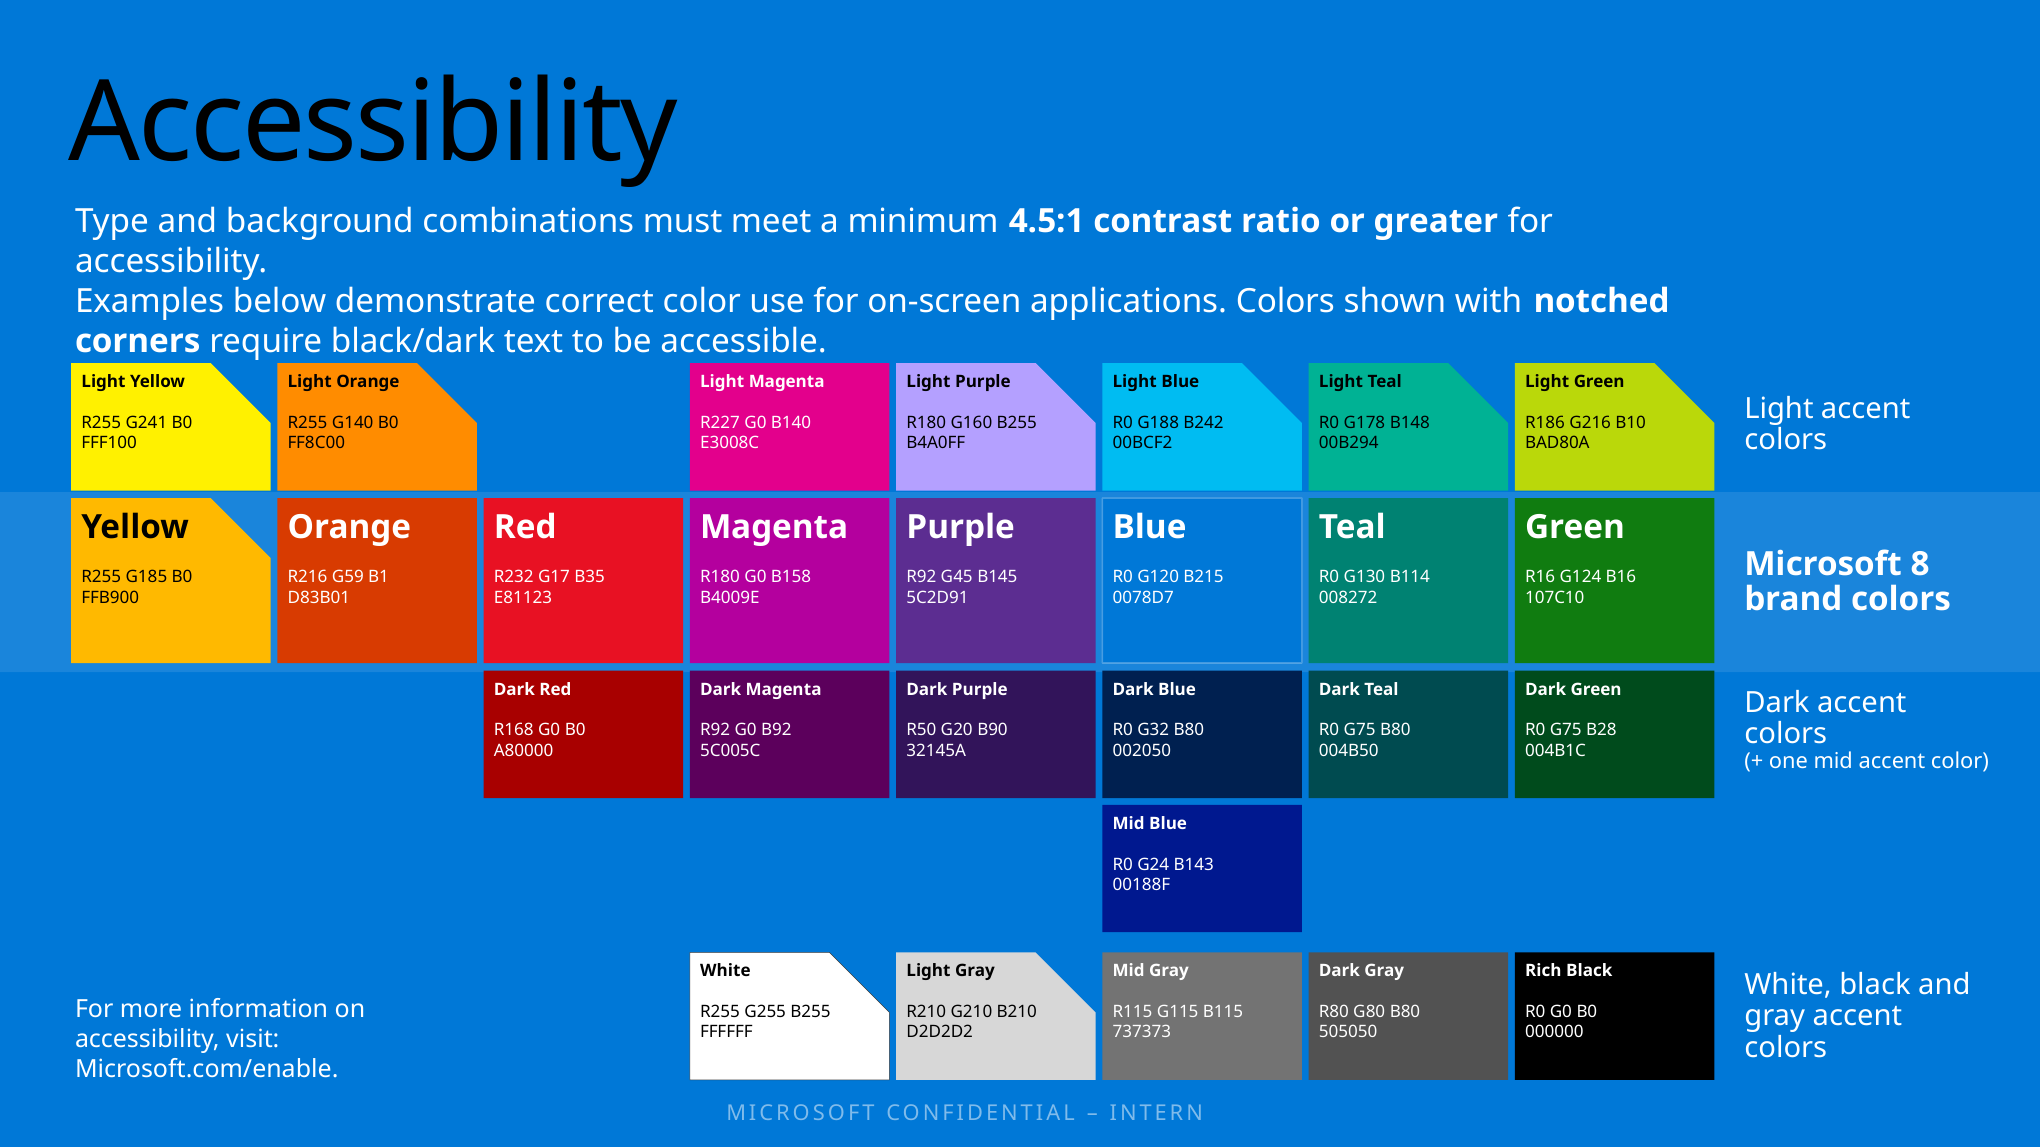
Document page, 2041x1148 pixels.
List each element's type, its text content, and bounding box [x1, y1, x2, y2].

text_box Magenta R180 G0 B158 B4009E [689, 497, 890, 664]
text_box Dark Teal R0 G75 B80 004B50 [1308, 670, 1509, 799]
text_box Red R232 G17 B35 E81123 [483, 497, 684, 664]
text_box [0, 491, 2041, 673]
text_box Mid Blue R0 G24 B143 00188F [1102, 804, 1303, 933]
text_box White, black and gray accent colors [1714, 945, 2022, 1088]
text_box Dark Purple R50 G20 B90 32145A [895, 670, 1096, 799]
text_box Purple R92 G45 B145 5C2D91 [895, 497, 1096, 664]
text_box Mid Gray R115 G115 B115 737373 [1102, 952, 1303, 1081]
text_box Green R16 G124 B16 107C10 [1514, 497, 1715, 664]
text_box White R255 G255 B255 FFFFFF [689, 951, 891, 1081]
text_box Light Teal R0 G178 B148 00B294 [1307, 362, 1509, 492]
text_box Dark Magenta R92 G0 B92 5C005C [689, 670, 890, 799]
text_box Light Blue R0 G188 B242 00BCF2 [1101, 362, 1303, 492]
text_box Light Gray R210 G210 B210 D2D2D2 [895, 951, 1097, 1081]
text_box Dark Gray R80 G80 B80 505050 [1308, 952, 1509, 1081]
text_box Light Green R186 G216 B10 BAD80A [1514, 362, 1716, 492]
text_box Teal R0 G130 B114 008272 [1308, 497, 1509, 664]
text_box Light Magenta R227 G0 B140 E3008C [689, 362, 890, 491]
title Accessibility [45, 48, 1996, 199]
text_box Blue R0 G120 B215 0078D7 [1102, 497, 1303, 664]
text_box Light Orange R255 G140 B0 FF8C00 [276, 362, 478, 492]
text_box Light Purple R180 G160 B255 B4A0FF [895, 362, 1097, 492]
text_box Light Yellow R255 G241 B0 FFF100 [70, 362, 272, 492]
text_box Dark accent colors (+ one mid accent color) [1714, 663, 2020, 798]
text_box Microsoft 8 brand colors [1715, 522, 2034, 642]
text_box Orange R216 G59 B1 D83B01 [277, 497, 478, 664]
text_box For more information on accessibility, visit: Microsoft.com/enable. [45, 968, 540, 1107]
text_box Light accent colors [1714, 369, 2022, 480]
text_box Rich Black R0 G0 B0 000000 [1514, 952, 1714, 1081]
text_box Yellow R255 G185 B0 FFB900 [70, 497, 272, 664]
text_box Dark Red R168 G0 B0 A80000 [483, 670, 684, 799]
text_box Dark Green R0 G75 B28 004B1C [1514, 670, 1715, 799]
text_box Dark Blue R0 G32 B80 002050 [1102, 670, 1303, 799]
text_box Type and background combinations must meet a minimum 4.5:1 contrast ratio or greater for accessibility. Examples below demonstrate correct color use for on-screen applications. Colors shown with notched corners require black/dark text to be accessible. [45, 175, 1720, 384]
